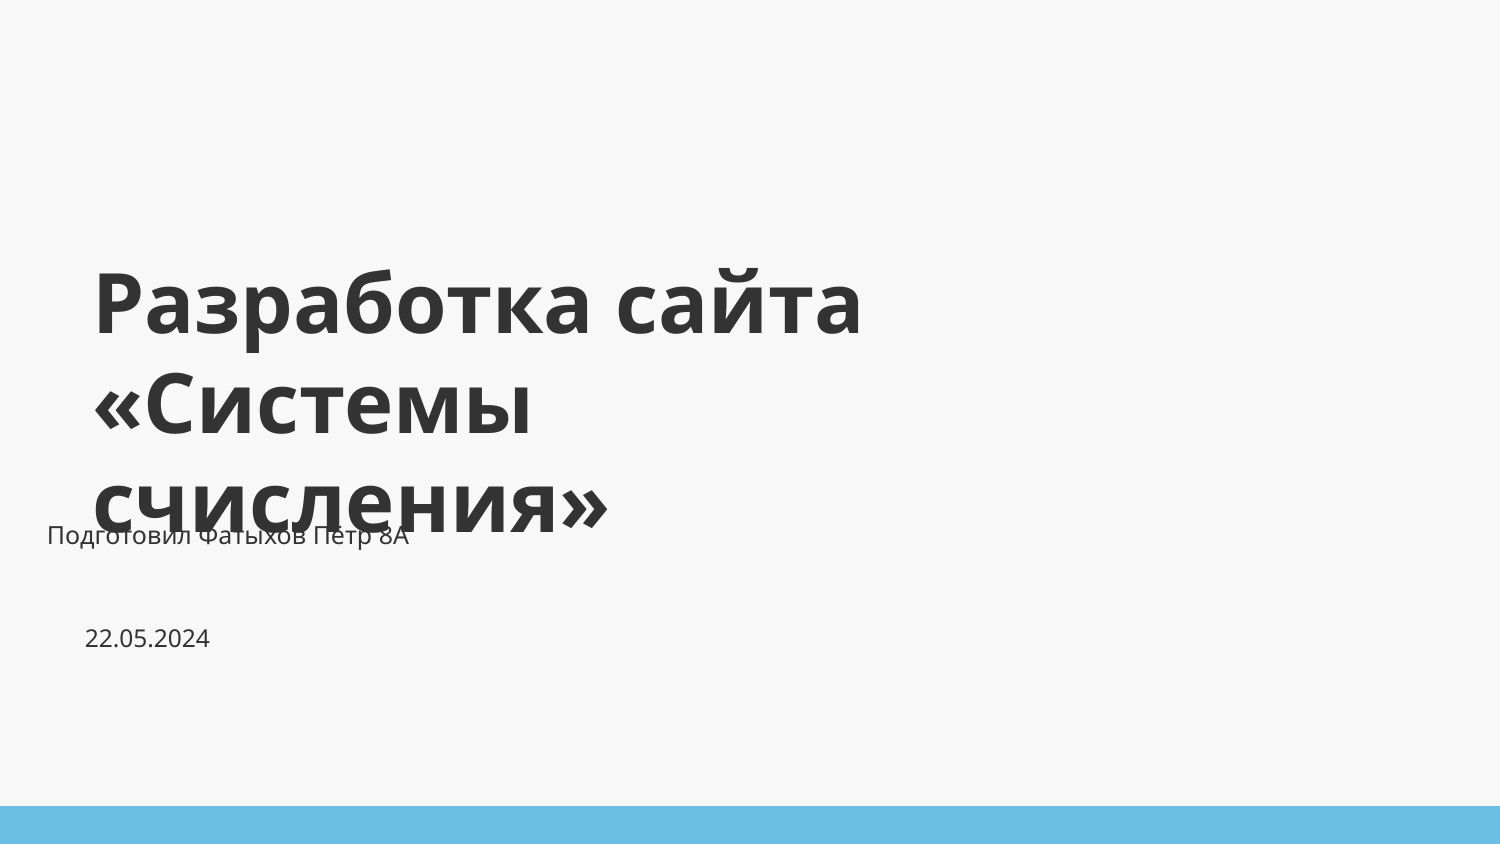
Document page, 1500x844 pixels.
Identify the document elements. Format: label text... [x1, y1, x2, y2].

title Разработка сайта «Системы счисления» [84, 246, 995, 598]
text_box Подготовил Фатыхов Пётр 8А [0, 507, 84, 550]
subtitle 22.05.2024 [77, 619, 621, 657]
